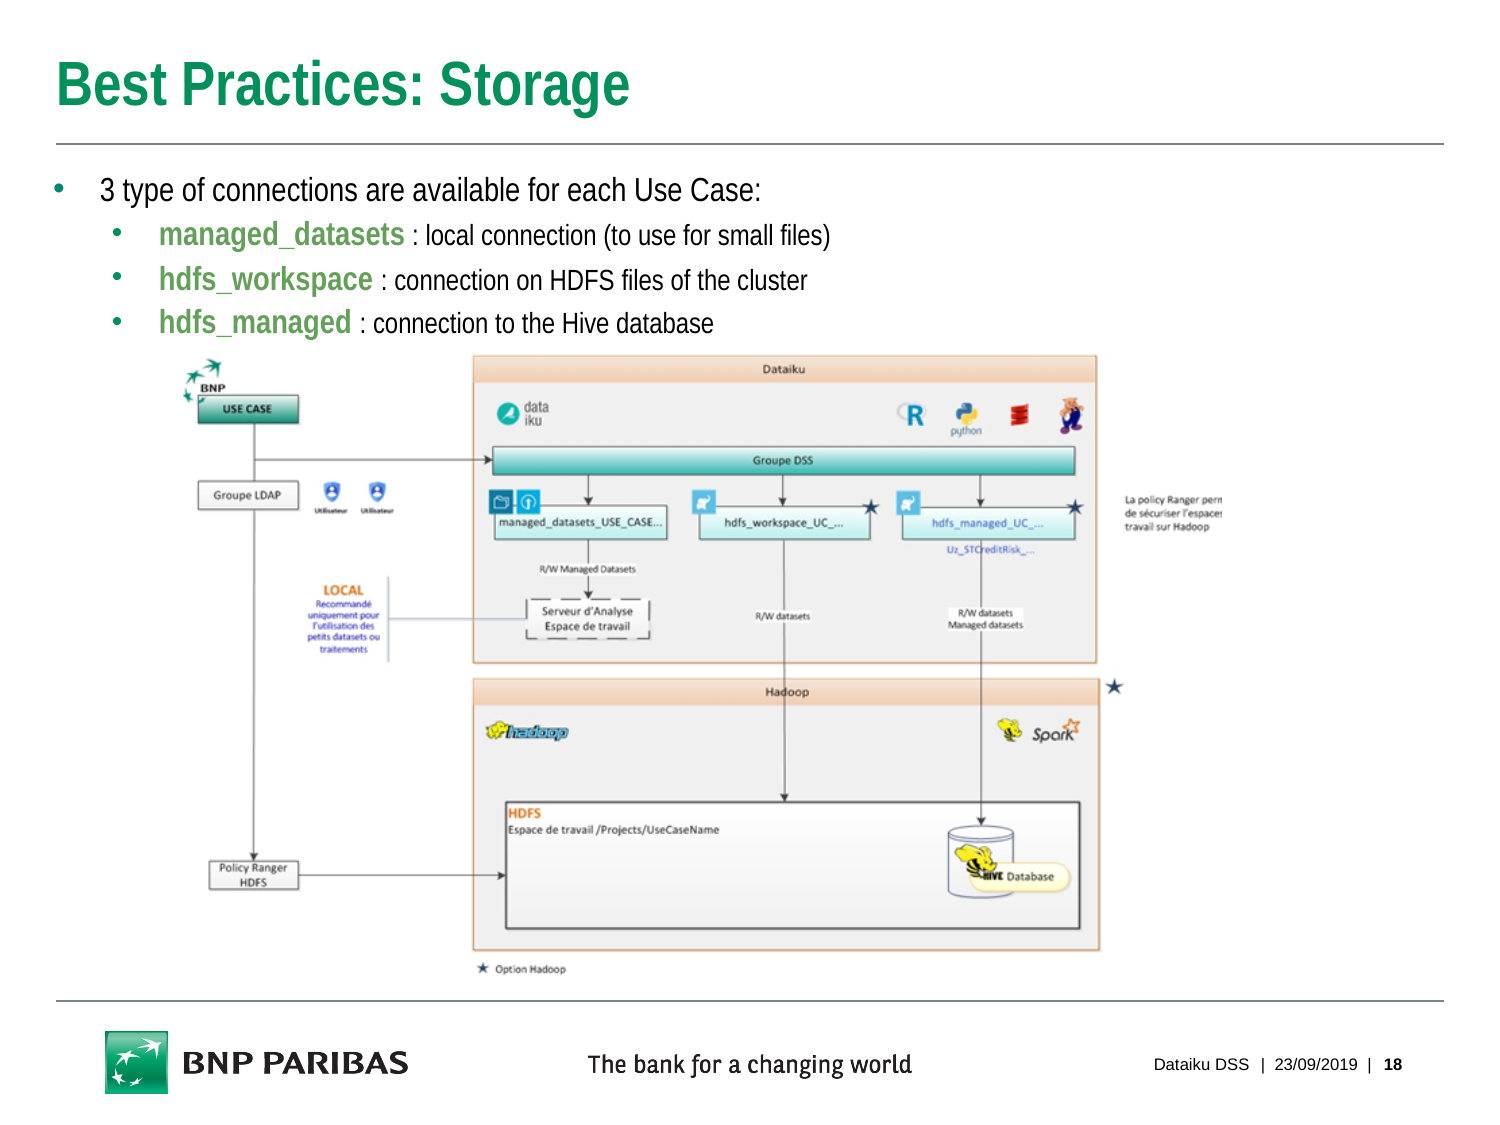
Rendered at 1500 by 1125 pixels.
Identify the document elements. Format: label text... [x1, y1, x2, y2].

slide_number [1258, 1048, 1372, 1079]
slide_number 18 [1372, 1048, 1403, 1079]
text_box 3 type of connections are available for each Use Case: managed_datasets : local connection (to use for small files) hdfs_workspace : connection on HDFS files of the cluster hdfs_managed : connection to the Hive database [53, 168, 1453, 344]
footer Dataiku DSS [918, 1048, 1250, 1079]
title Best Practices: Storage [56, 19, 1444, 142]
picture [105, 1031, 408, 1094]
picture [182, 349, 1222, 981]
picture [588, 1054, 912, 1079]
